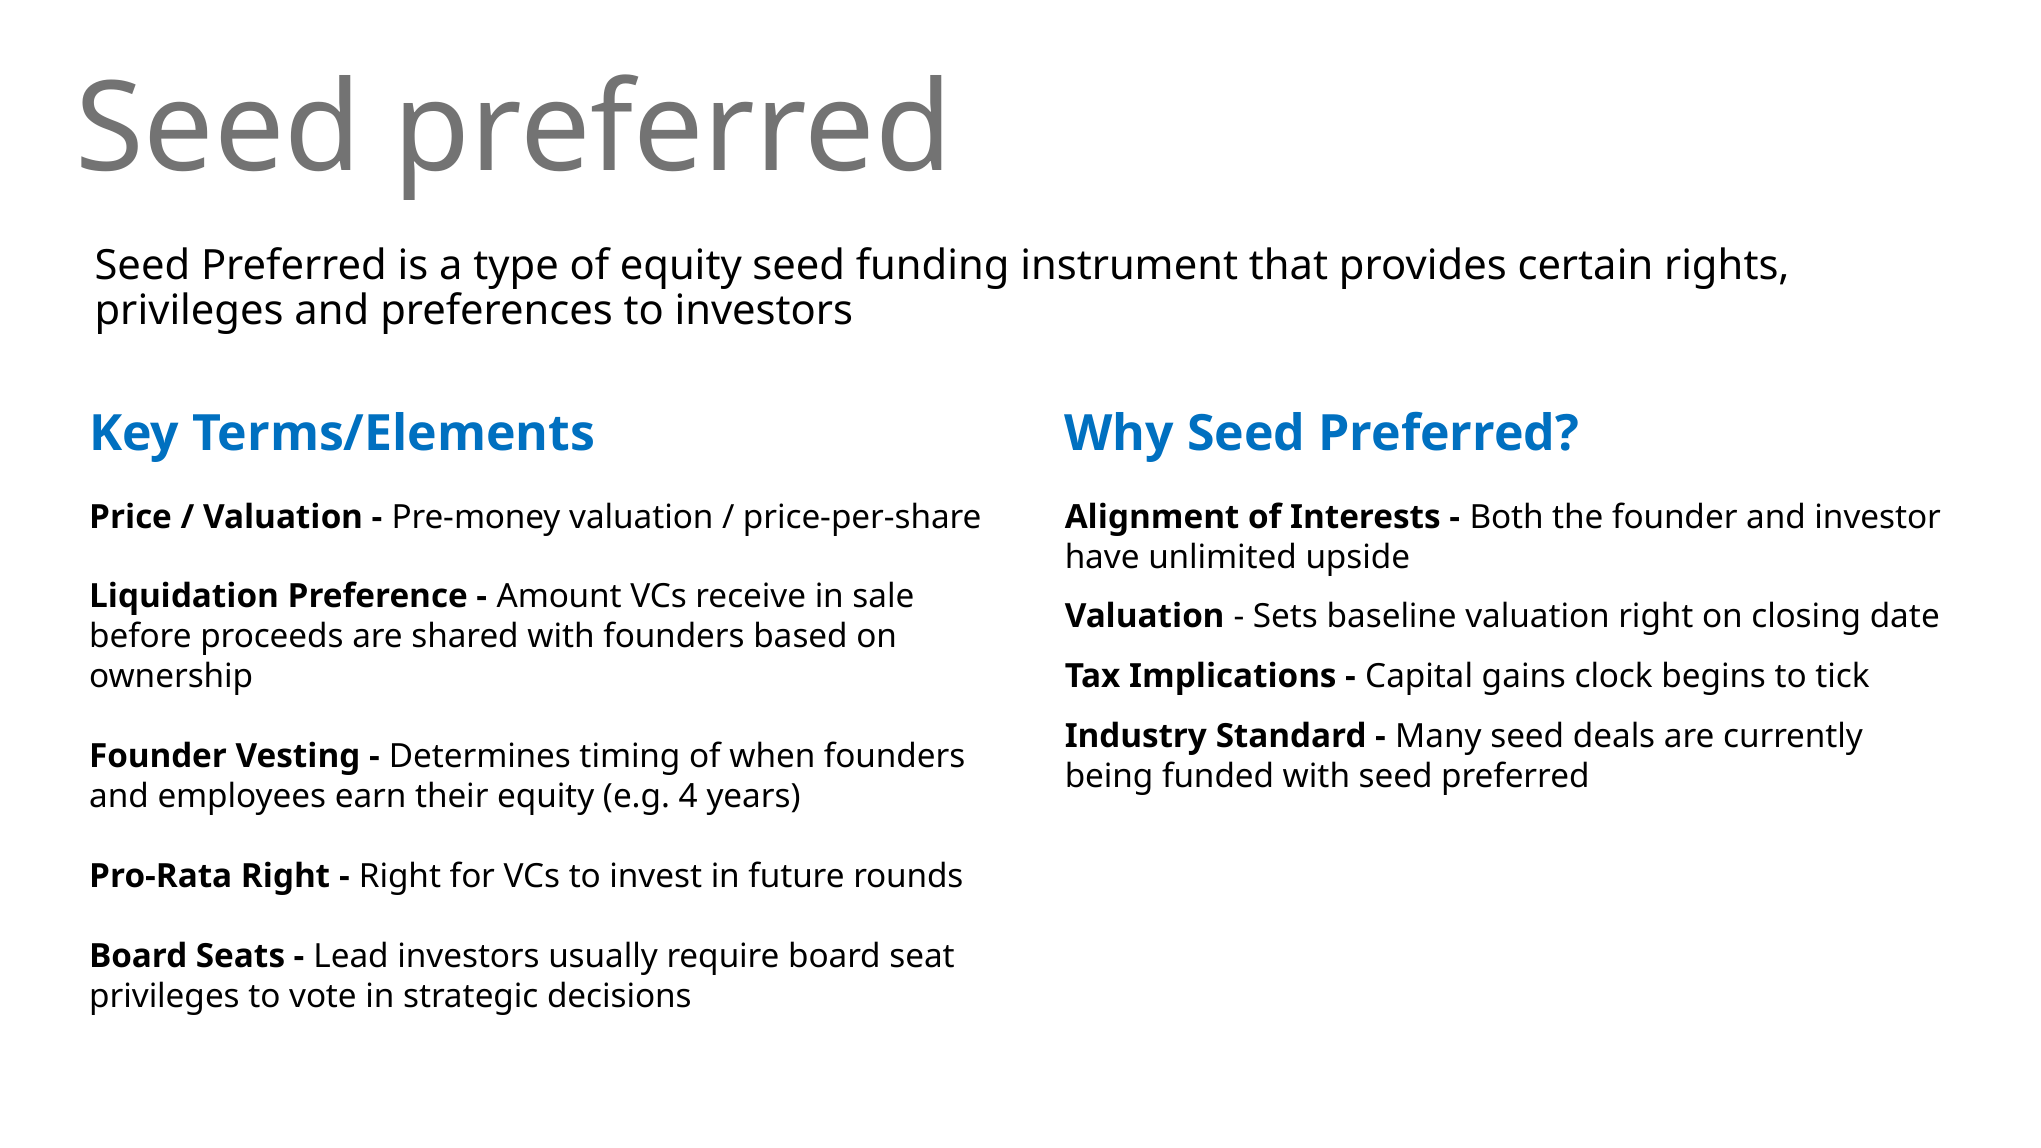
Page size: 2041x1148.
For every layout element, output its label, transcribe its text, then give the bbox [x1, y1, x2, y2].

text_box Seed Preferred is a type of equity seed funding instrument that provides certain rights, privileges and preferences to investors [64, 220, 1976, 358]
text_box Alignment of Interests - Both the founder and investor have unlimited upside Valuation - Sets baseline valuation right on closing date Tax Implications - Capital gains clock begins to tick Industry Standard - Many seed deals are currently being funded with seed preferred [1050, 487, 1959, 802]
text_box Seed preferred [45, 38, 1877, 222]
text_box Why Seed Preferred? [1049, 375, 1653, 485]
text_box The flow of ideas, money, and equity [31, 15, 2010, 334]
text_box Key Terms/Elements [74, 387, 761, 473]
text_box Price / Valuation - Pre-money valuation / price-per-share Liquidation Preference - Amount VCs receive in sale before proceeds are shared with founders based on ownership Founder Vesting - Determines timing of when founders and employees earn their equity (e.g. 4 years) Pro-Rata Right - Right for VCs to invest in future rounds Board Seats - Lead investors usually require board seat privileges to vote in strategic decisions [74, 487, 1008, 1022]
